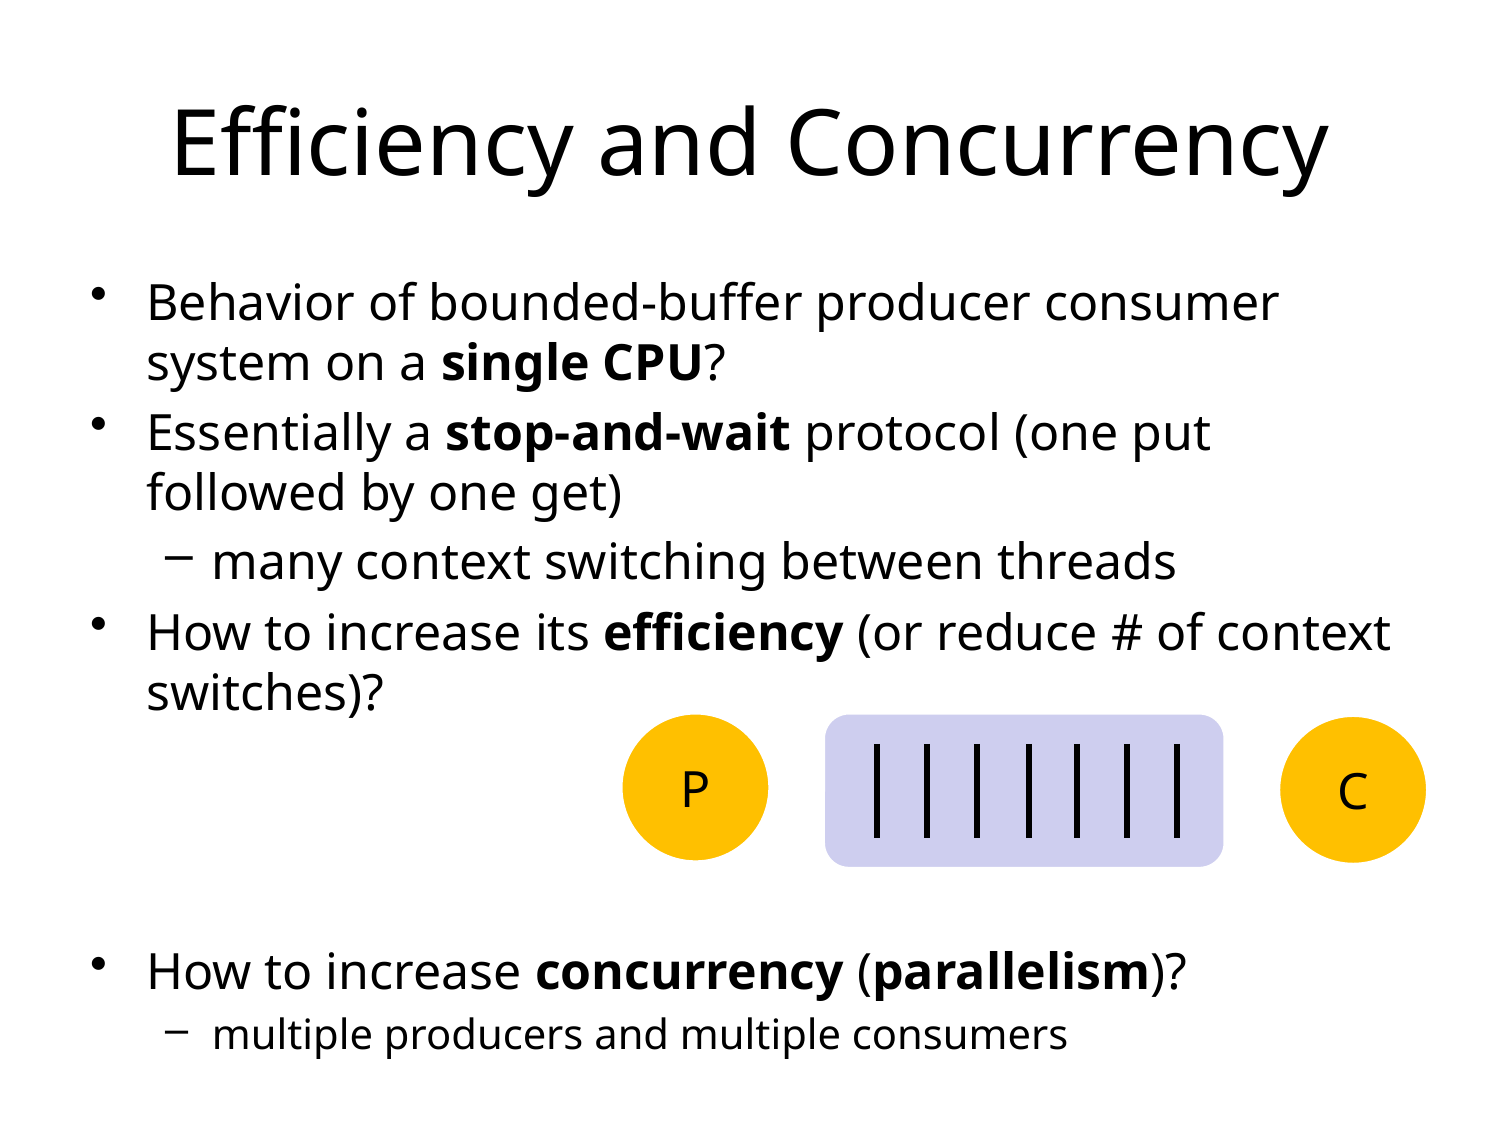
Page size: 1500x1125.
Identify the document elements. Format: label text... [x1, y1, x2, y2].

title Efficiency and Concurrency [75, 45, 1425, 233]
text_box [822, 712, 1226, 870]
text_box P [618, 710, 773, 865]
text_box C [1276, 712, 1431, 867]
list Behavior of bounded-buffer producer consumer system on a single CPU? Essentially a stop-and-wait protocol (one put followed by one get) many context switching between threads How to increase its efficiency (or reduce # of context switches)? How to increase concurrency (parallelism)? multiple producers and multiple consumers [75, 262, 1425, 1005]
